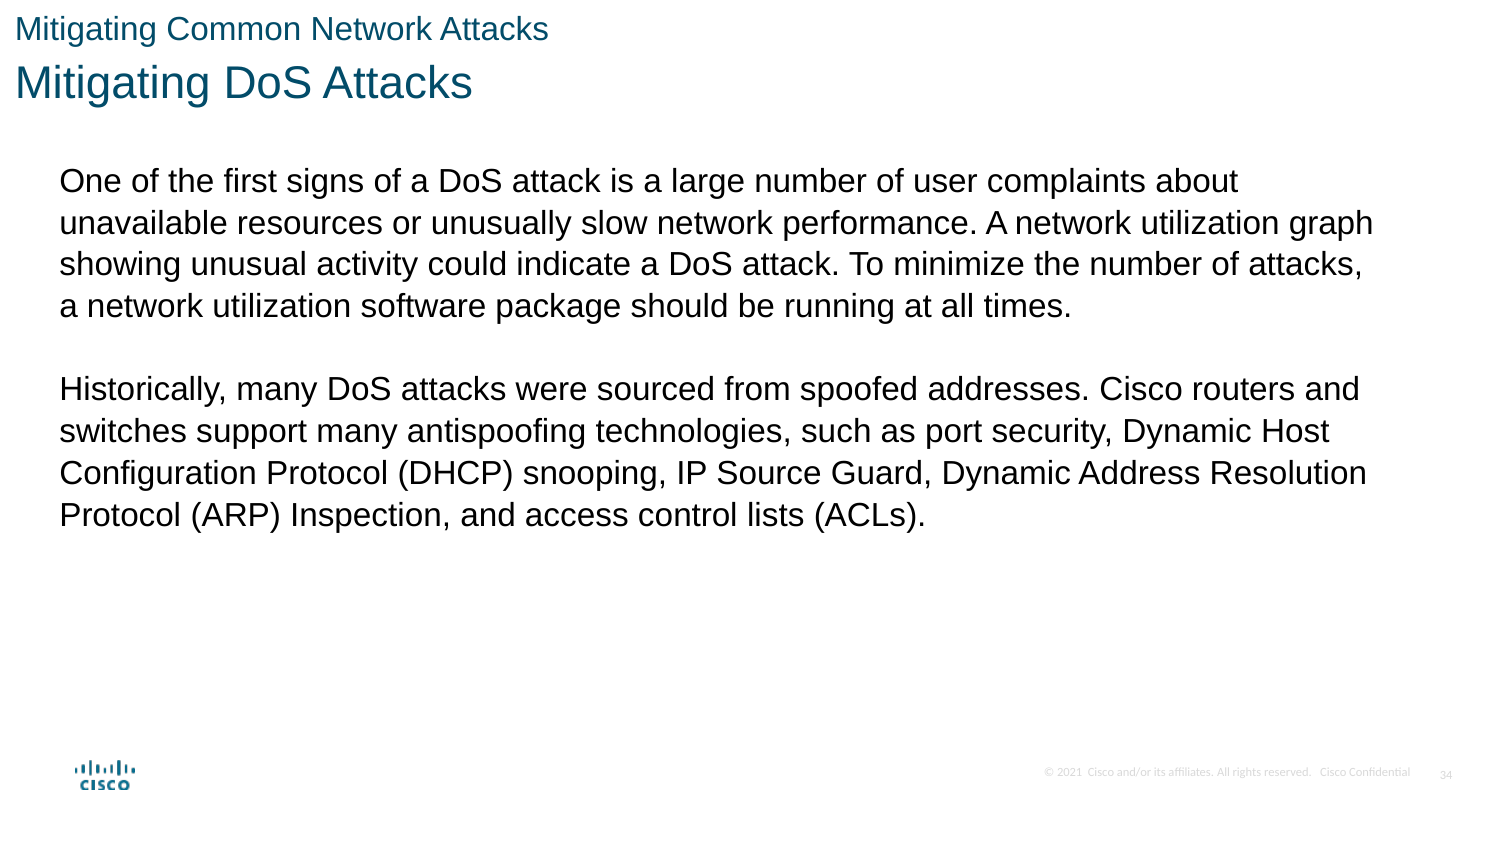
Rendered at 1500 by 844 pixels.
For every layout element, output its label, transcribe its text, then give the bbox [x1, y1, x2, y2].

slide_number 34 [1425, 759, 1500, 797]
list Mitigating DoS Attacks [0, 45, 1500, 195]
text_box One of the first signs of a DoS attack is a large number of user complaints about unavailable resources or unusually slow network performance. A network utilization graph showing unusual activity could indicate a DoS attack. To minimize the number of attacks, a network utilization software package should be running at all times. Historically, many DoS attacks were sourced from spoofed addresses. Cisco routers and switches support many antispoofing technologies, such as port security, Dynamic Host Configuration Protocol (DHCP) snooping, IP Source Guard, Dynamic Address Resolution Protocol (ARP) Inspection, and access control lists (ACLs). [44, 149, 1395, 572]
list Mitigating Common Network Attacks [0, 0, 1500, 45]
picture [75, 759, 135, 790]
